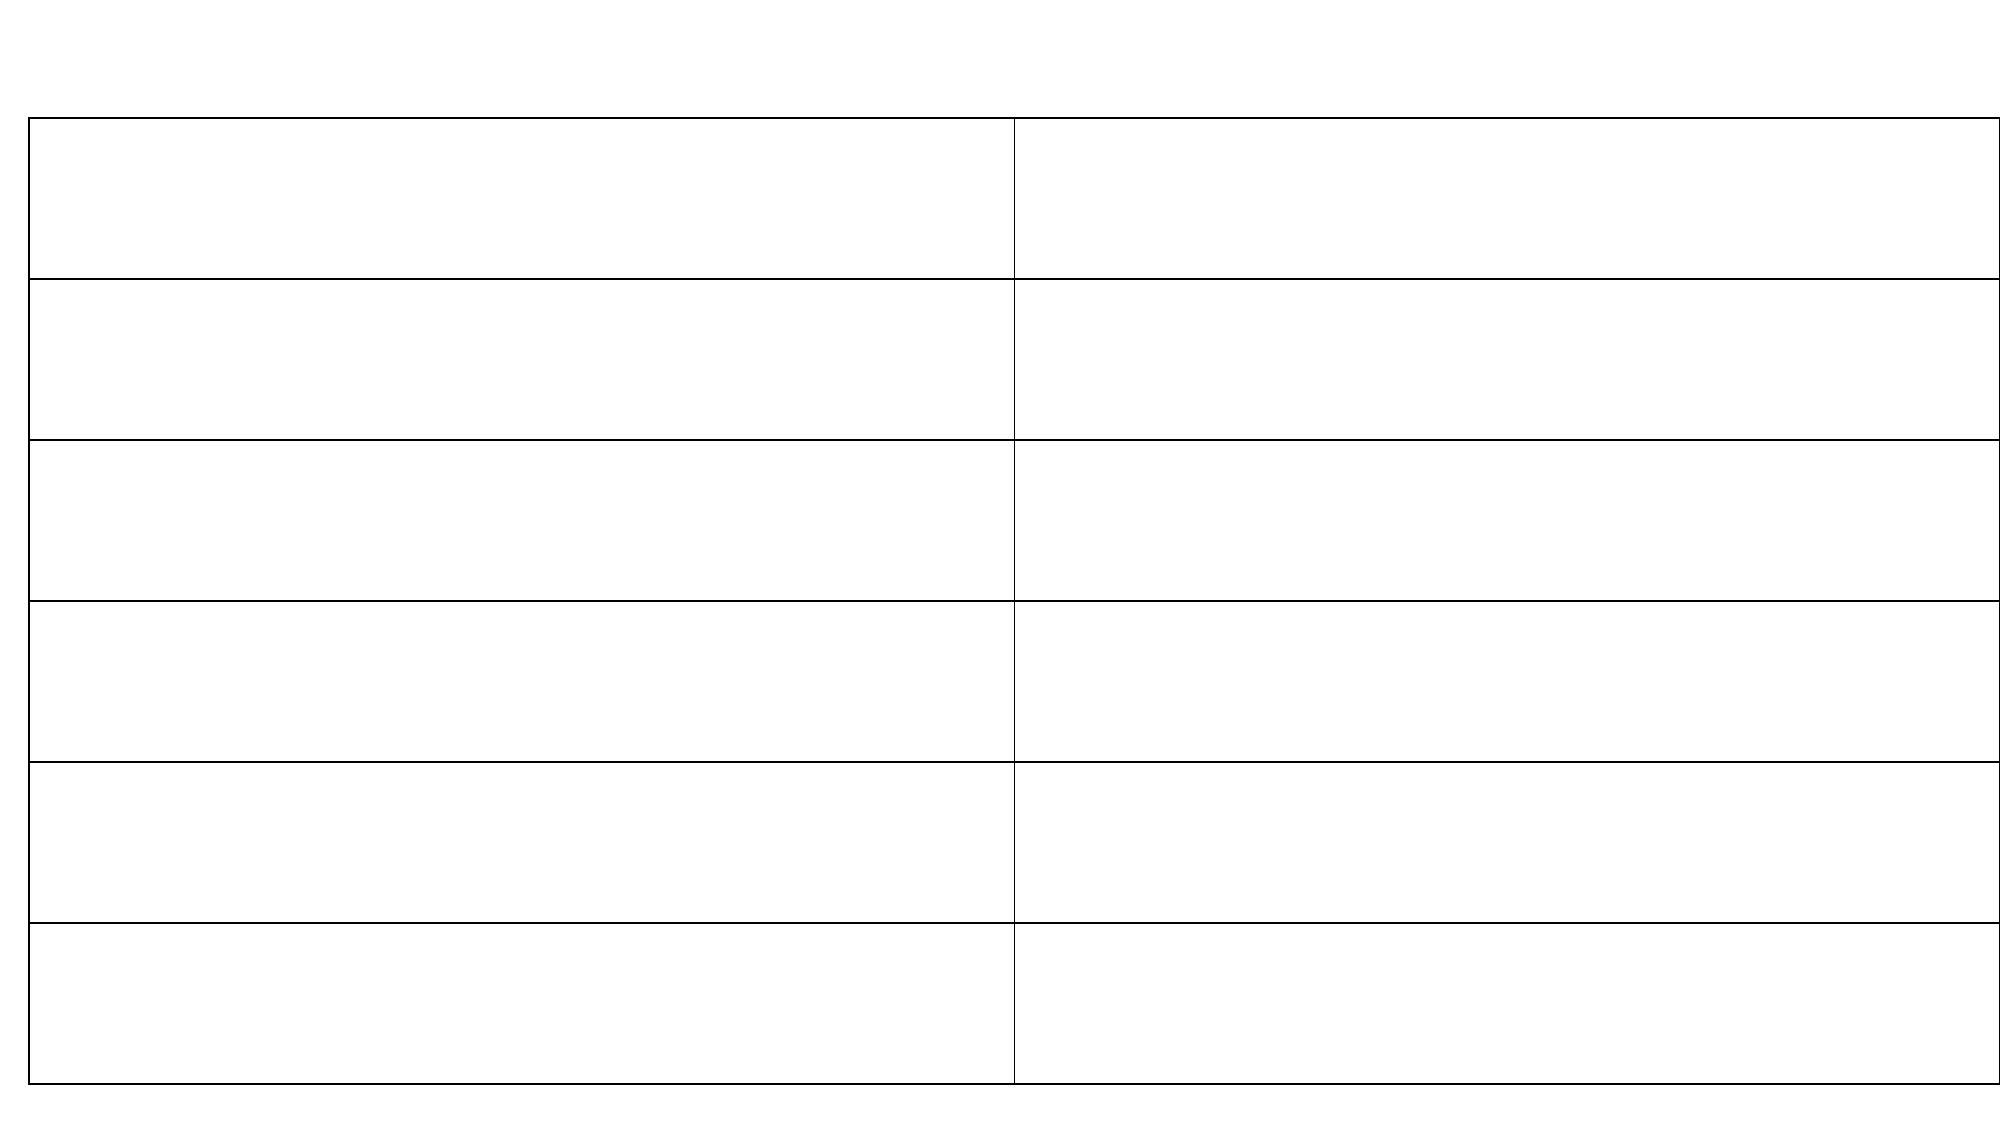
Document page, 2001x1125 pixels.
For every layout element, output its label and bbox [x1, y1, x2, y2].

table_cell [30, 763, 1014, 922]
table_cell [1015, 763, 1999, 922]
table_header [1015, 119, 1999, 278]
table_cell [30, 924, 1014, 1083]
table_cell [1015, 280, 1999, 439]
table_cell [30, 602, 1014, 761]
table_cell [30, 280, 1014, 439]
table_cell [30, 441, 1014, 600]
table_cell [1015, 924, 1999, 1083]
table_header [30, 119, 1014, 278]
table_cell [1015, 441, 1999, 600]
table_cell [1015, 602, 1999, 761]
